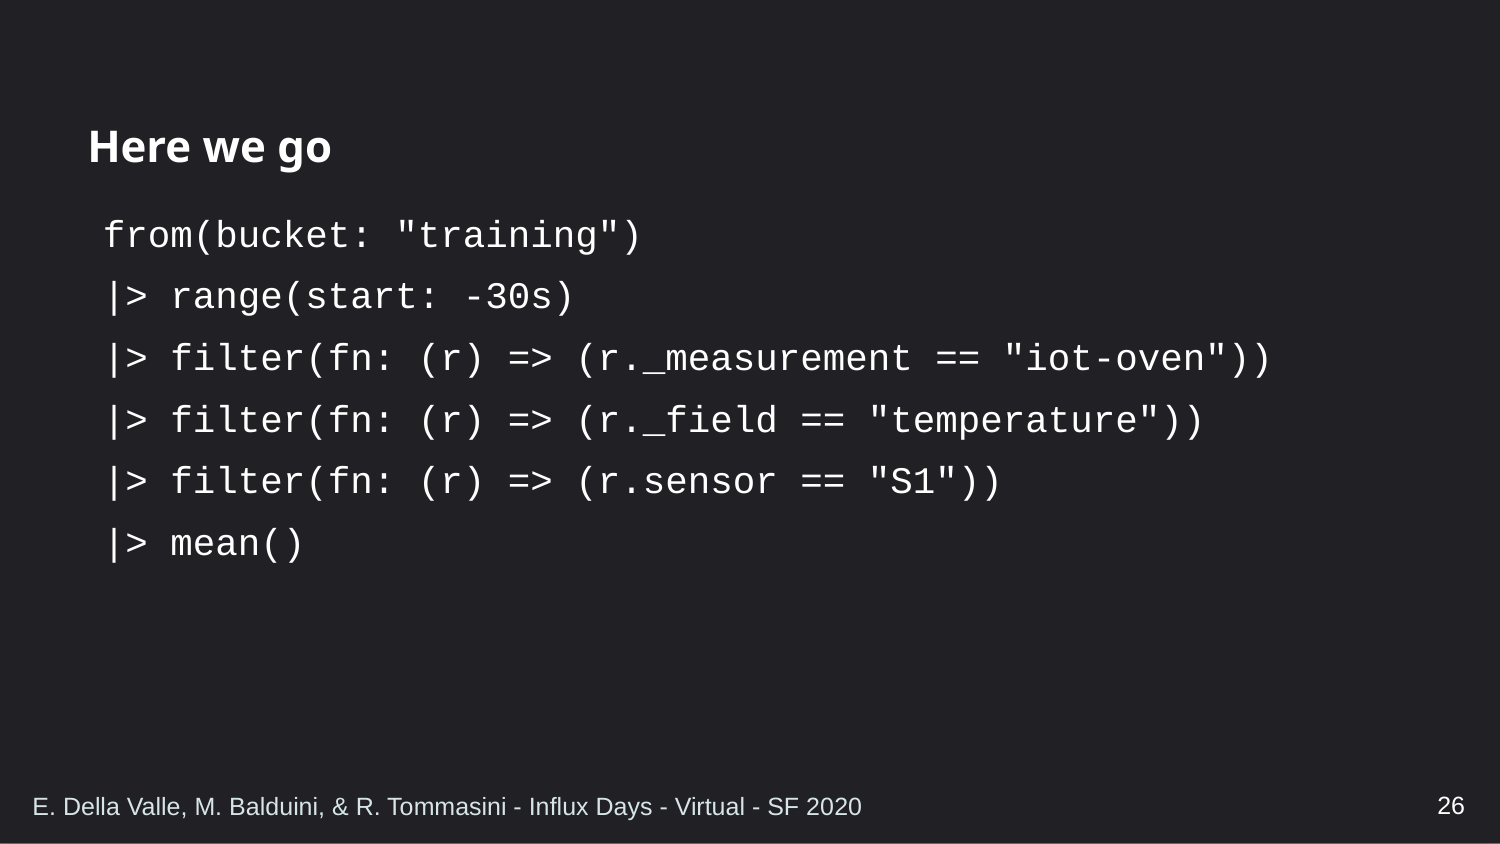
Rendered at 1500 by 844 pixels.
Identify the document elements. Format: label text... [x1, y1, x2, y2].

list from(bucket: "training") |> range(start: -30s) |> filter(fn: (r) => (r._measurement == "iot-oven")) |> filter(fn: (r) => (r._field == "temperature")) |> filter(fn: (r) => (r.sensor == "S1")) |> mean() [76, 204, 1478, 761]
slide_number 26 [1142, 782, 1481, 828]
footer E. Della Valle, M. Balduini, & R. Tommasini - Influx Days - Virtual - SF 2020 [17, 783, 1135, 828]
title Here we go [76, 99, 1423, 196]
